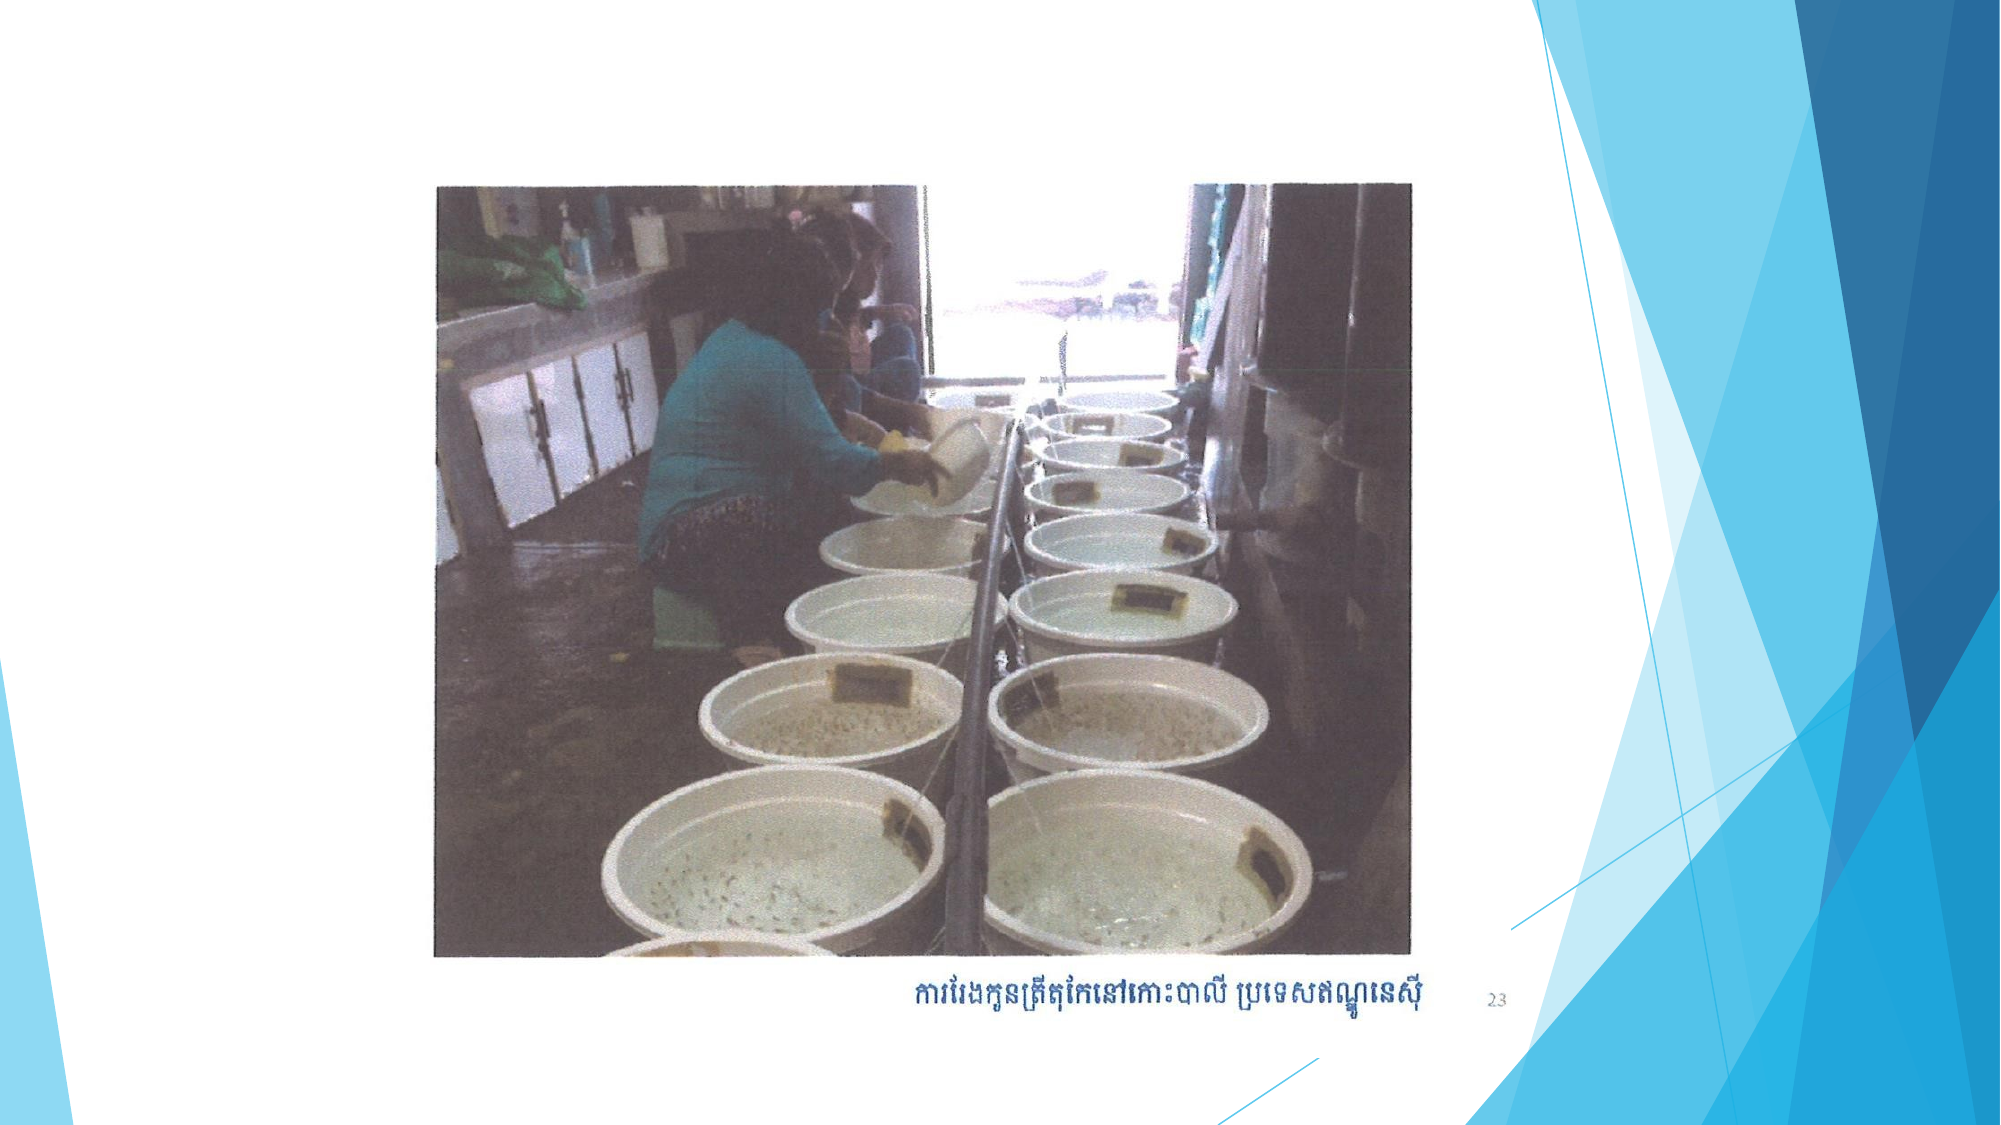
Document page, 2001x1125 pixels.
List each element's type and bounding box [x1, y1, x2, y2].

picture [371, 142, 1511, 1059]
